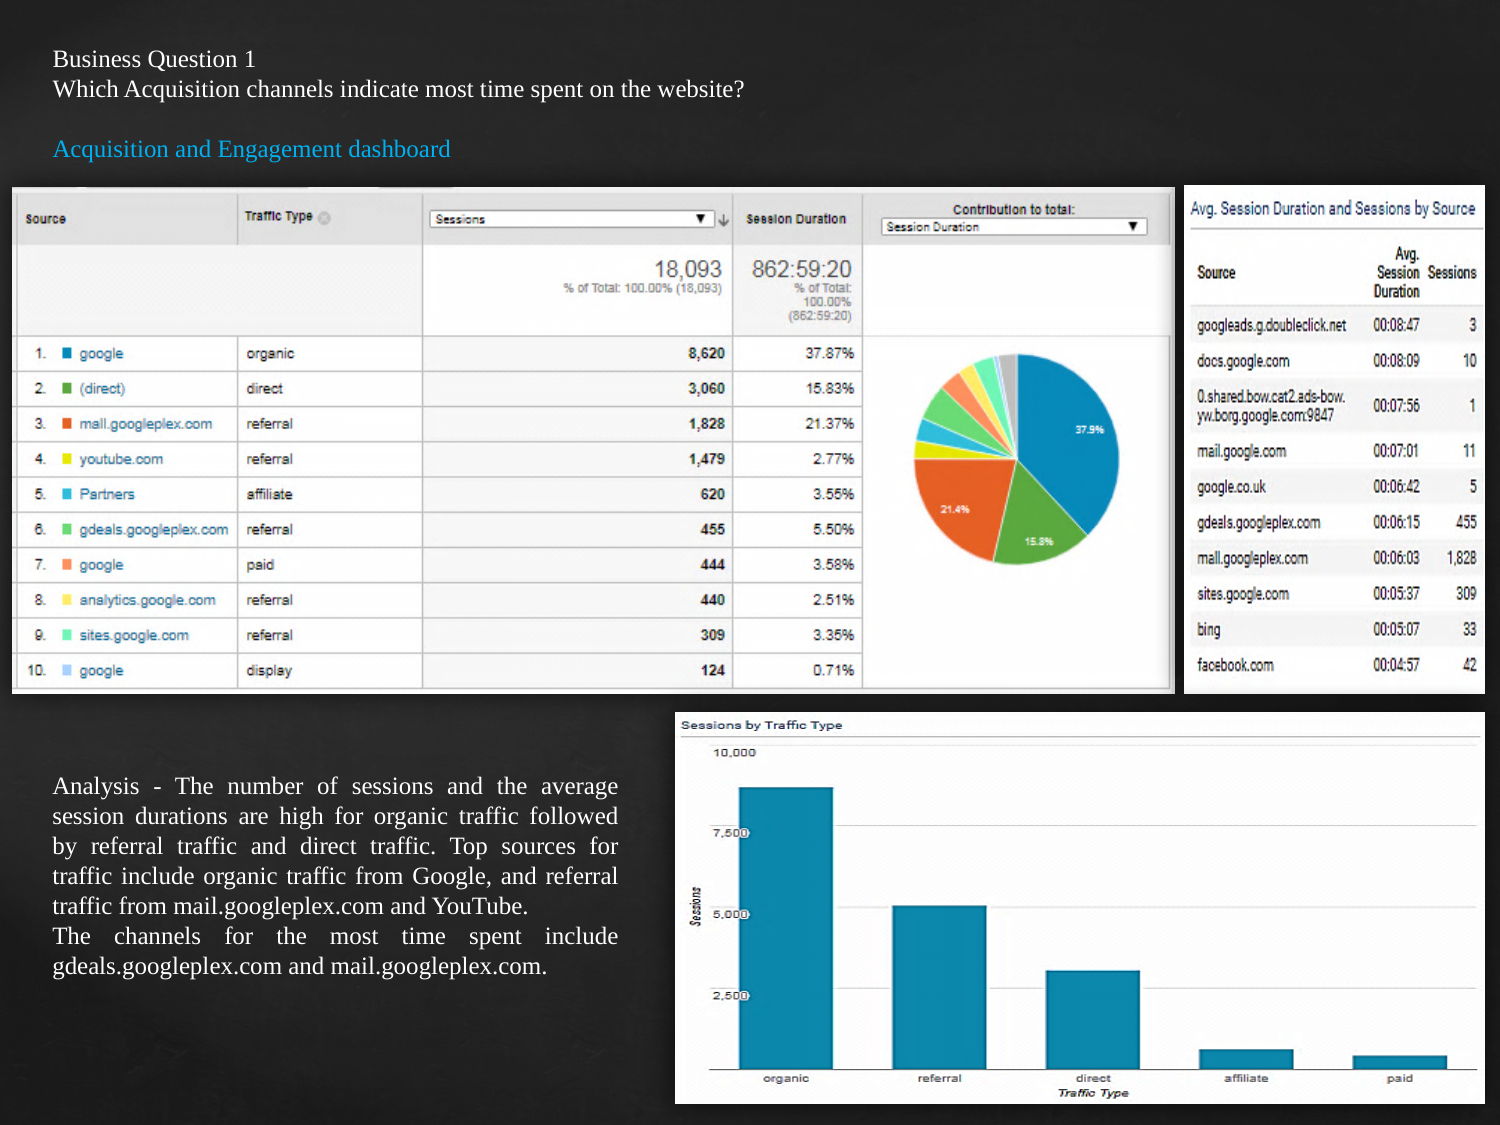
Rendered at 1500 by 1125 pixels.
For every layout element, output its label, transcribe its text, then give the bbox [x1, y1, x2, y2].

picture [1183, 185, 1485, 695]
picture [674, 712, 1485, 1105]
text_box Analysis - The number of sessions and the average session durations are high for organic traffic followed by referral traffic and direct traffic. Top sources for traffic include organic traffic from Google, and referral traffic from mail.googleplex.com and YouTube. The channels for the most time spent include gdeals.googleplex.com and mail.googleplex.com. [37, 762, 634, 987]
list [11, 186, 1176, 695]
title Business Question 1 Which Acquisition channels indicate most time spent on the website? Acquisition and Engagement dashboard [37, 50, 1275, 165]
